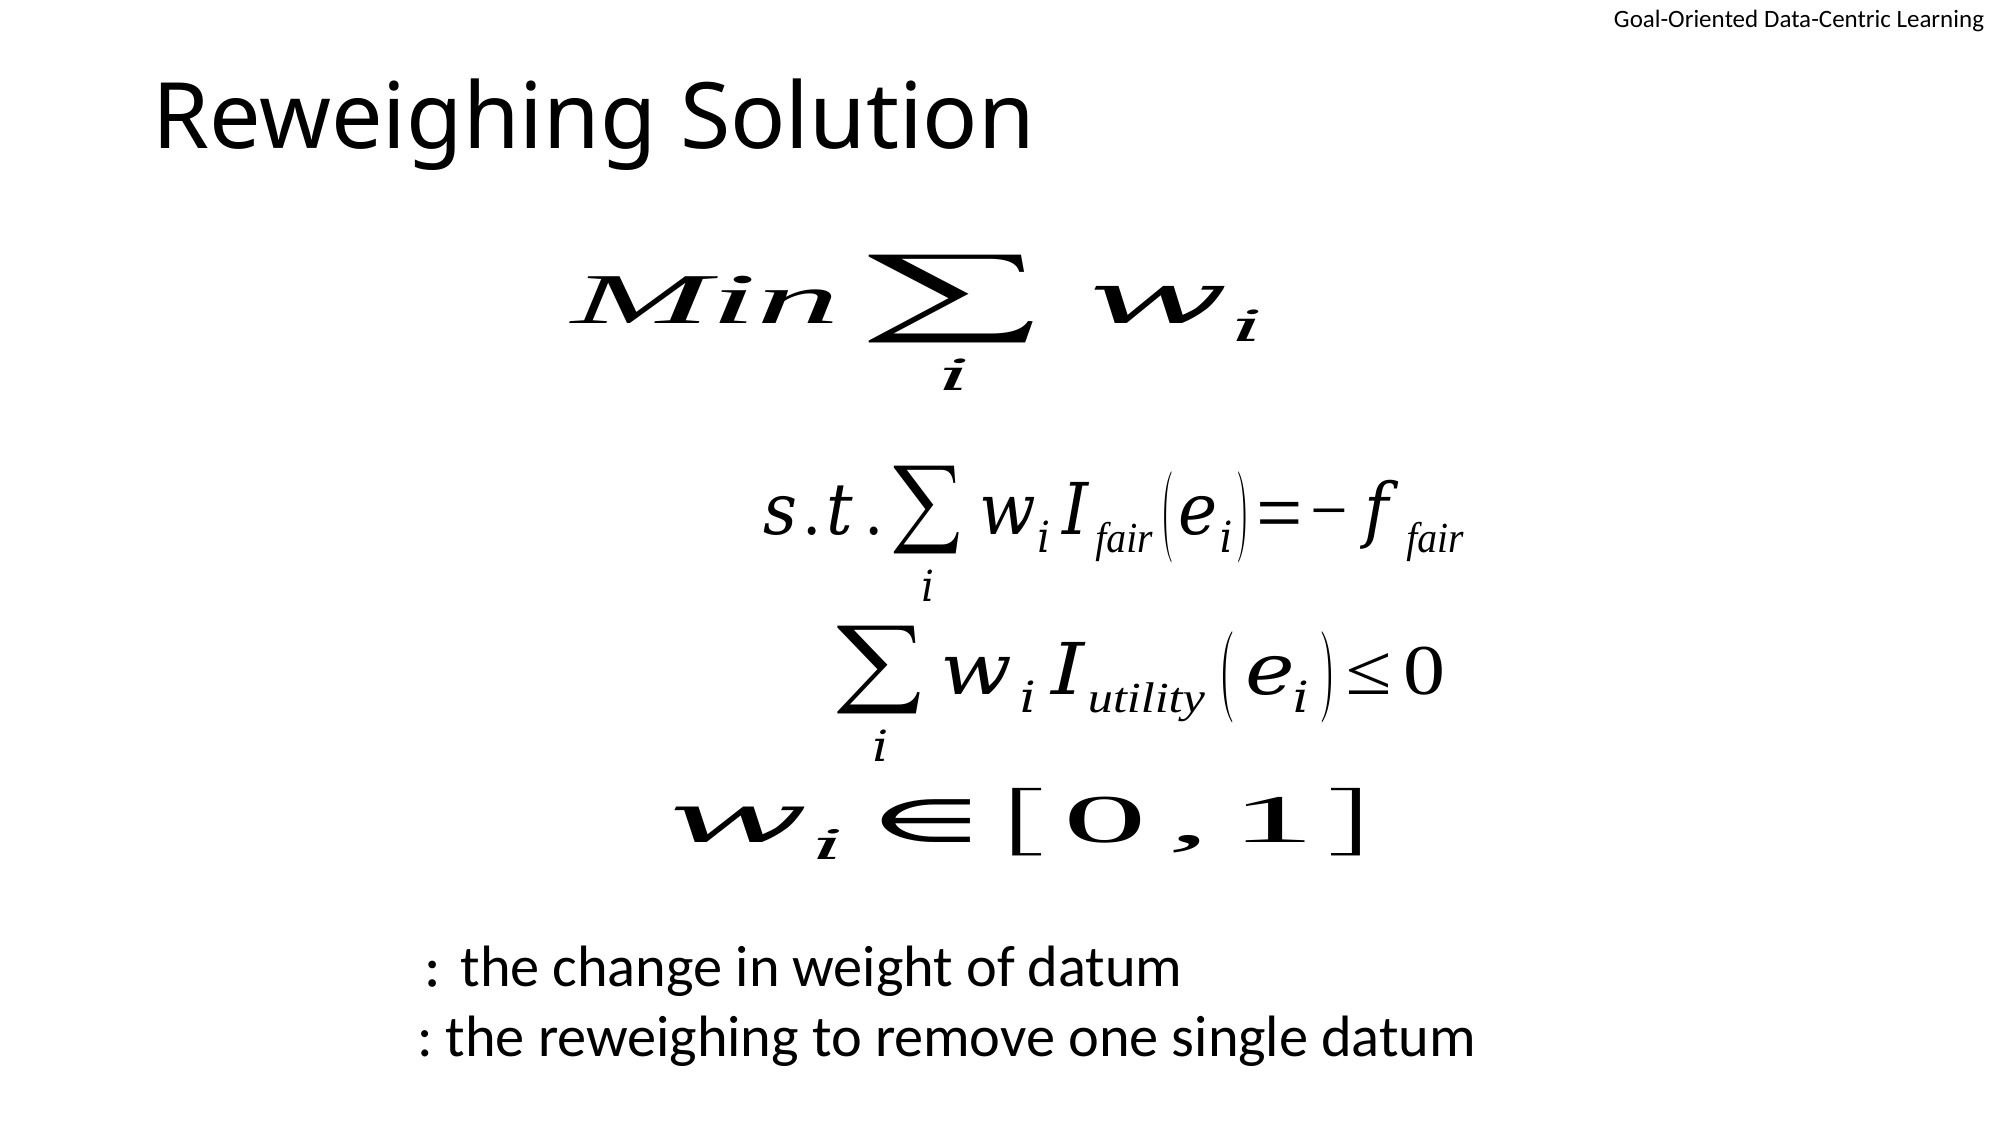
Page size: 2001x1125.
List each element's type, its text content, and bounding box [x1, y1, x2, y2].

title Reweighing Solution [137, 59, 1863, 178]
